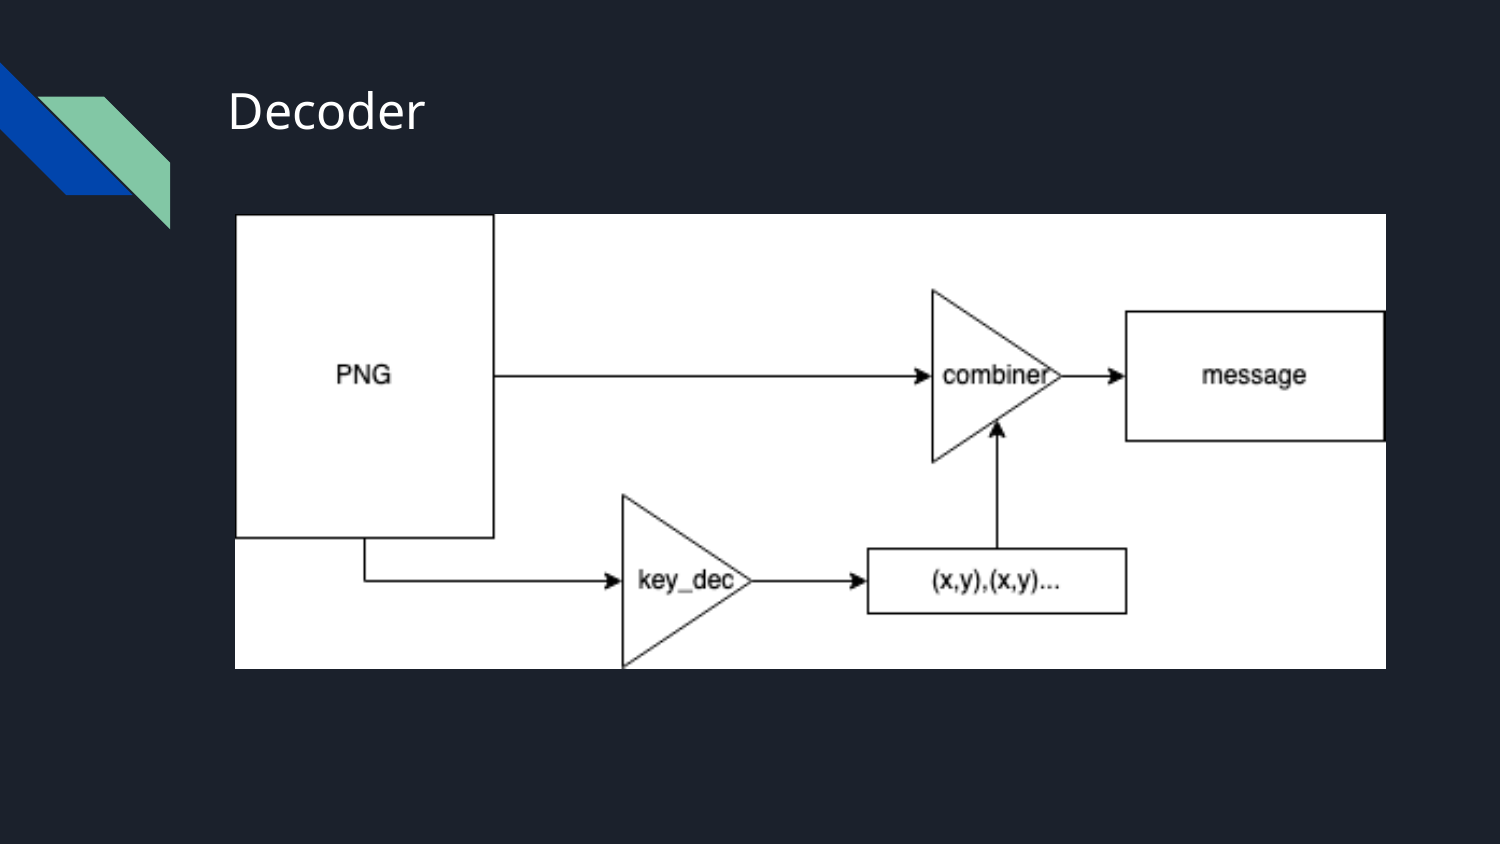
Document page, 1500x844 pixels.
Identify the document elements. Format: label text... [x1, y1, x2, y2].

title Decoder [212, 64, 1368, 215]
picture [235, 214, 1386, 669]
